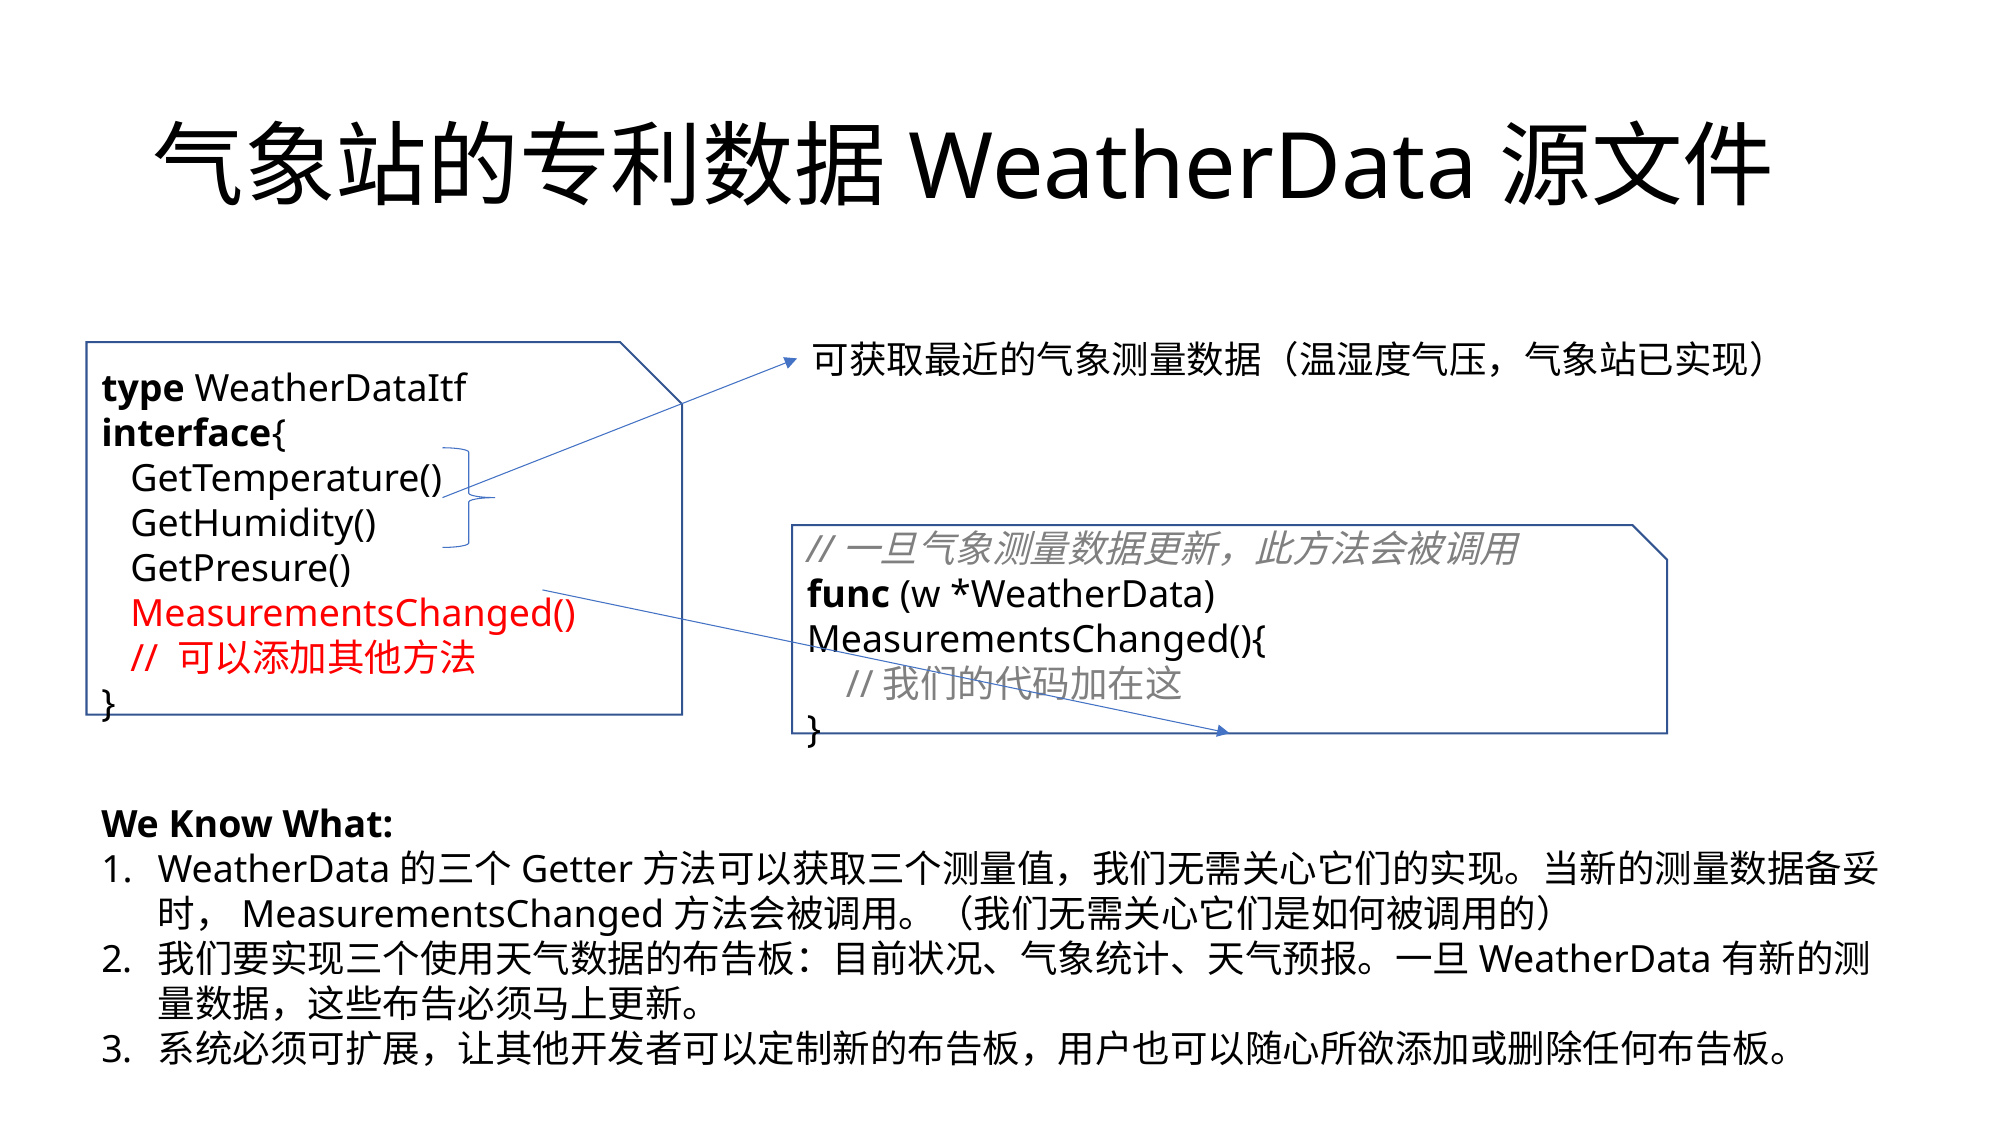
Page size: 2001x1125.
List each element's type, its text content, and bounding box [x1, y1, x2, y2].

text_box type WeatherDataItf interface{ GetTemperature() GetHumidity() GetPresure() MeasurementsChanged() // 可以添加其他方法 } [85, 341, 684, 716]
text_box [442, 447, 496, 548]
title 气象站的专利数据WeatherData源文件 [137, 59, 1863, 278]
text_box We Know What: WeatherData的三个Getter方法可以获取三个测量值，我们无需关心它们的实现。当新的测量数据备妥时，MeasurementsChanged方法会被调用。（我们无需关心它们是如何被调用的） 我们要实现三个使用天气数据的布告板：目前状况、气象统计、天气预报。一旦WeatherData有新的测量数据，这些布告必须马上更新。 系统必须可扩展，让其他开发者可以定制新的布告板，用户也可以随心所欲添加或删除任何布告板。 [86, 792, 1923, 1077]
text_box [494, 358, 792, 498]
text_box 可获取最近的气象测量数据（温湿度气压，气象站已实现） [797, 328, 1802, 389]
text_box //一旦气象测量数据更新，此方法会被调用 func (w *WeatherData) MeasurementsChanged(){ //我们的代码加在这 } [791, 524, 1669, 735]
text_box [542, 589, 792, 630]
